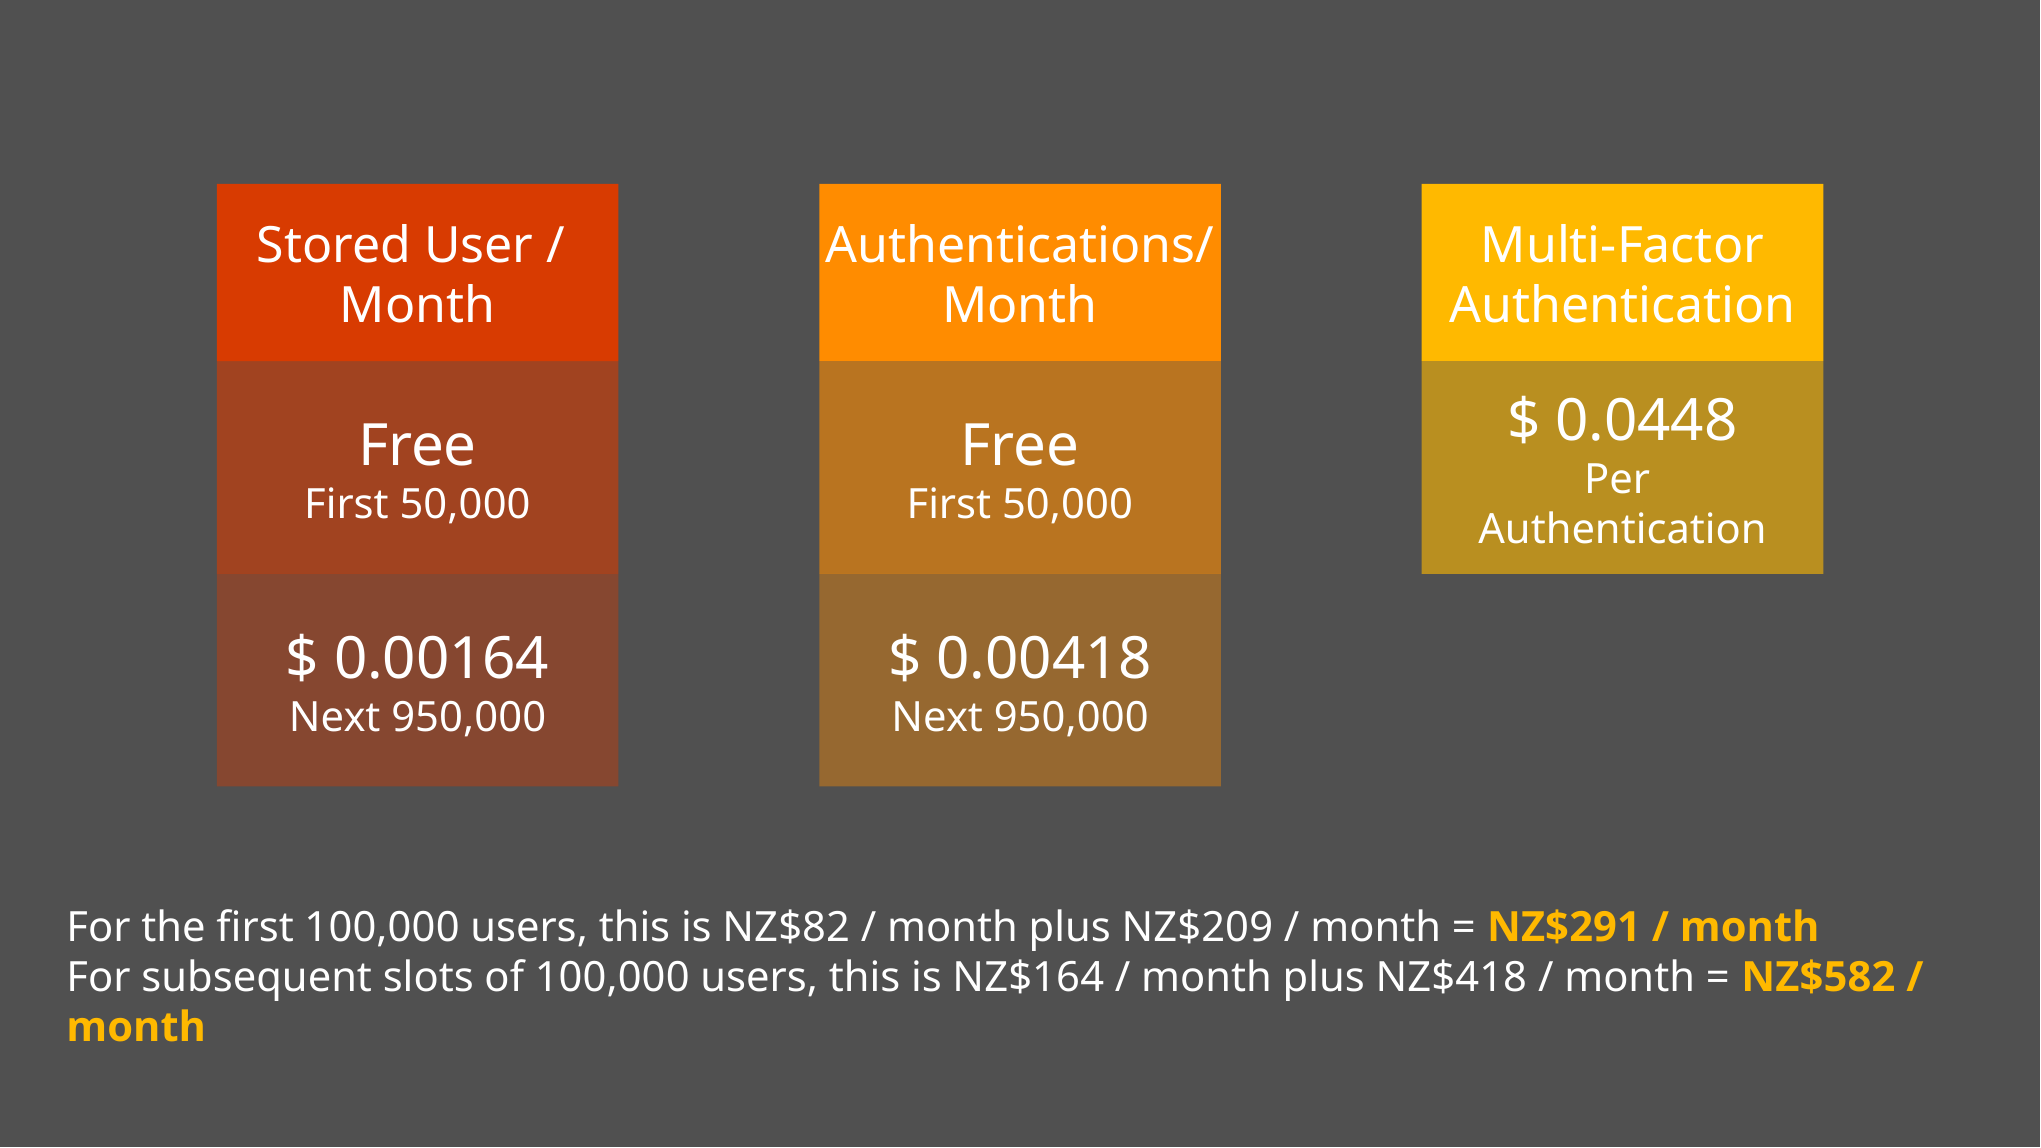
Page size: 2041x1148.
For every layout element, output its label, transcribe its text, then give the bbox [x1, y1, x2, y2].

text_box For the first 100,000 users, this is NZ$82 / month plus NZ$209 / month = NZ$291 / month For subsequent slots of 100,000 users, this is NZ$164 / month plus NZ$418 / month = NZ$582 / month [51, 892, 2013, 1107]
text_box Free First 50,000 [216, 360, 619, 573]
text_box Free First 50,000 [818, 360, 1222, 573]
text_box $ 0.00418 Next 950,000 [818, 573, 1222, 787]
text_box Stored User / Month [216, 183, 619, 360]
text_box $ 0.00164 Next 950,000 [216, 573, 619, 787]
text_box Multi-Factor Authentication [1421, 183, 1824, 360]
text_box $ 0.0448 Per Authentication [1421, 360, 1824, 575]
text_box Authentications/ Month [818, 183, 1222, 360]
